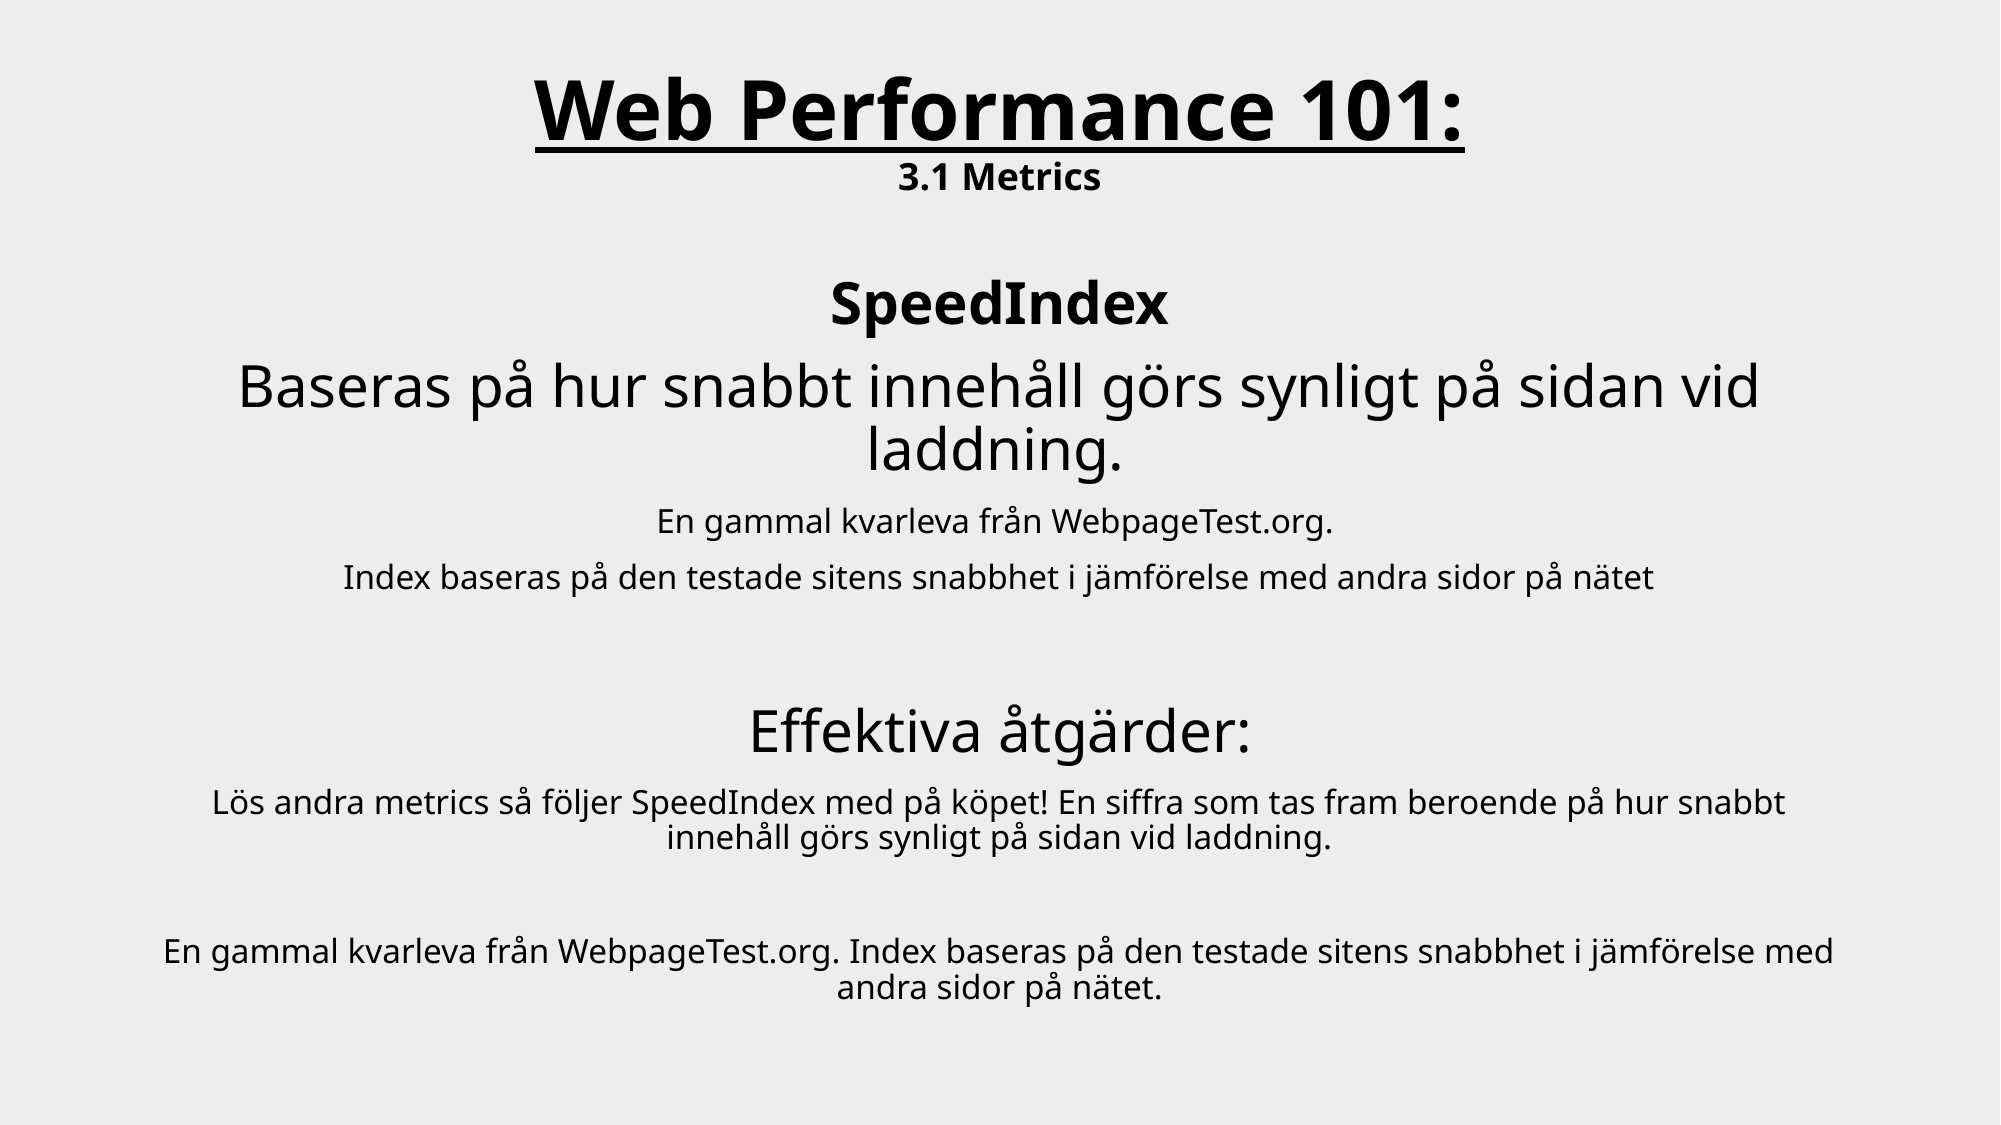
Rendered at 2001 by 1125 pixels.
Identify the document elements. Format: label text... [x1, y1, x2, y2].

title Web Performance 101: 3.1 Metrics [281, 47, 1718, 221]
list SpeedIndex Baseras på hur snabbt innehåll görs synligt på sidan vid laddning. En gammal kvarleva från WebpageTest.org. Index baseras på den testade sitens snabbhet i jämförelse med andra sidor på nätet Effektiva åtgärder: Lös andra metrics så följer SpeedIndex med på köpet! En siffra som tas fram beroende på hur snabbt innehåll görs synligt på sidan vid laddning. En gammal kvarleva från WebpageTest.org. Index baseras på den testade sitens snabbhet i jämförelse med andra sidor på nätet. [137, 175, 1863, 1019]
